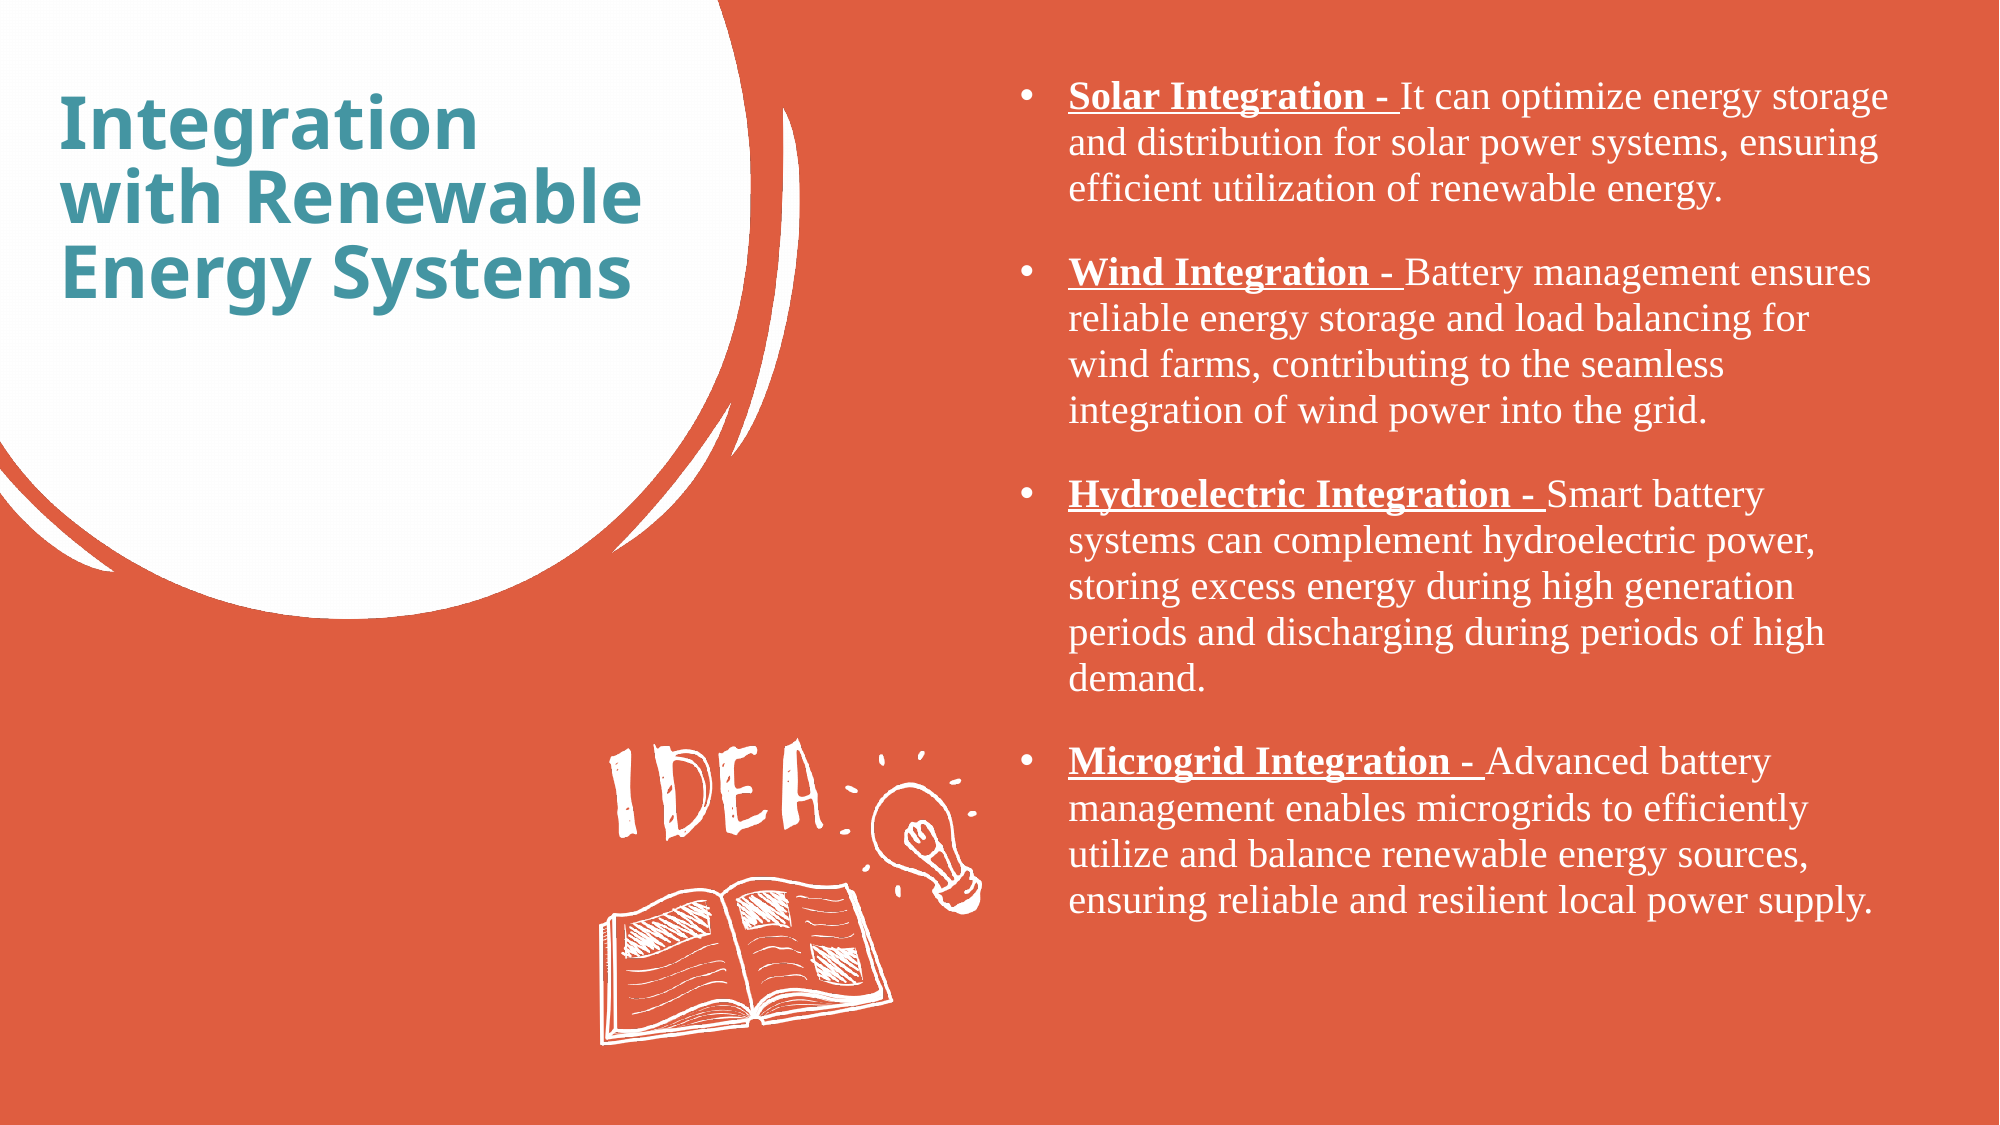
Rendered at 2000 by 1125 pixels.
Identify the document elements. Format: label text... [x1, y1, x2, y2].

picture [0, 0, 800, 619]
list Solar Integration - It can optimize energy storage and distribution for solar power systems, ensuring efficient utilization of renewable energy. Wind Integration - Battery management ensures reliable energy storage and load balancing for wind farms, contributing to the seamless integration of wind power into the grid. Hydroelectric Integration - Smart battery systems can complement hydroelectric power, storing excess energy during high generation periods and discharging during periods of high demand. Microgrid Integration - Advanced battery management enables microgrids to efficiently utilize and balance renewable energy sources, ensuring reliable and resilient local power supply. [999, 62, 1913, 1013]
picture [599, 737, 982, 1046]
title Integration with Renewable Energy Systems [39, 79, 678, 430]
